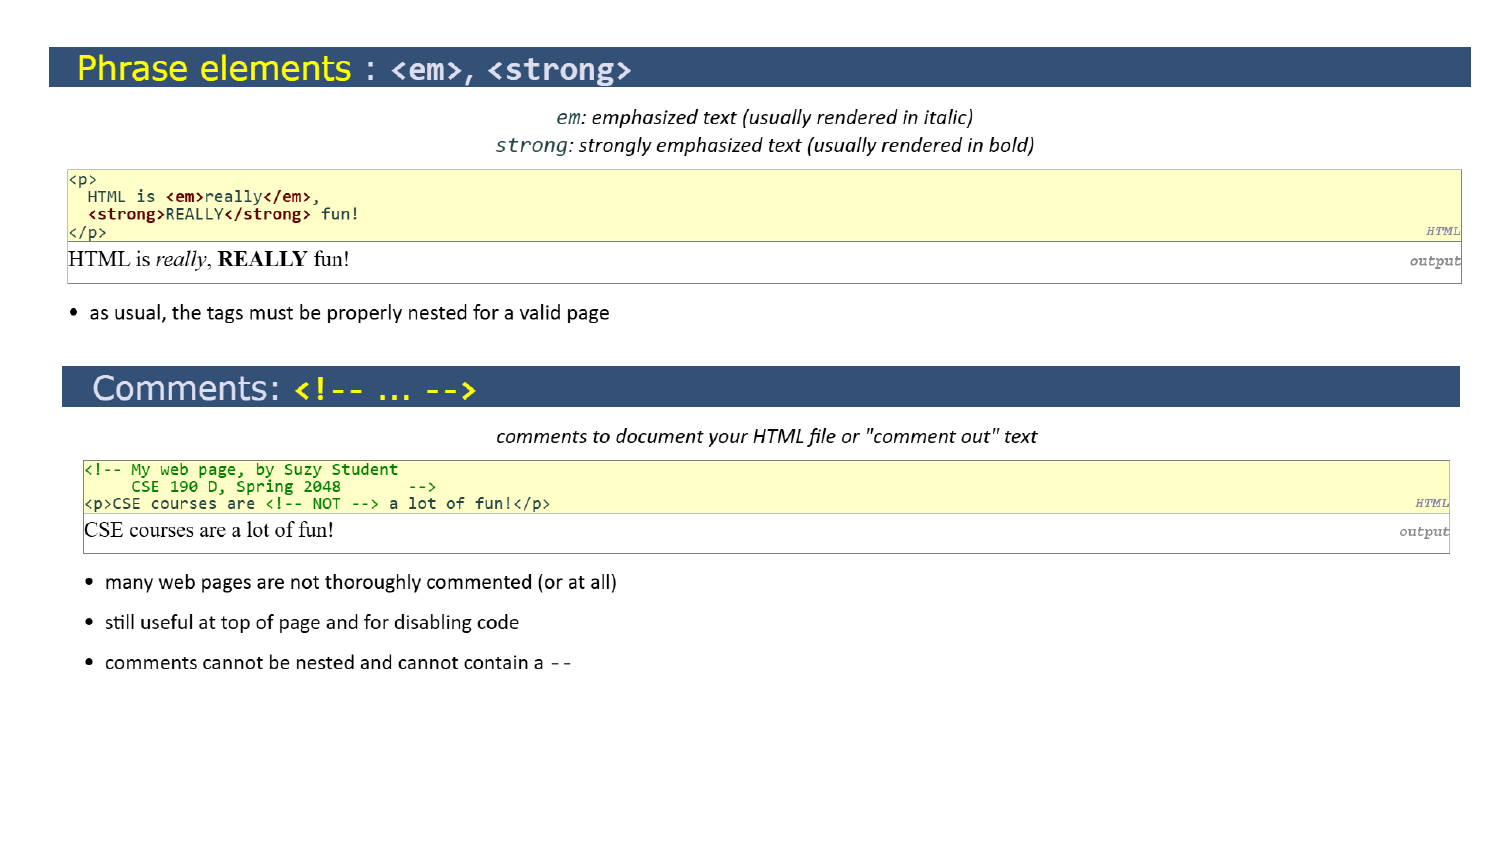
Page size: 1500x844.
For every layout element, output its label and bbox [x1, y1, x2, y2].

picture [62, 366, 1460, 706]
picture [49, 47, 1471, 346]
